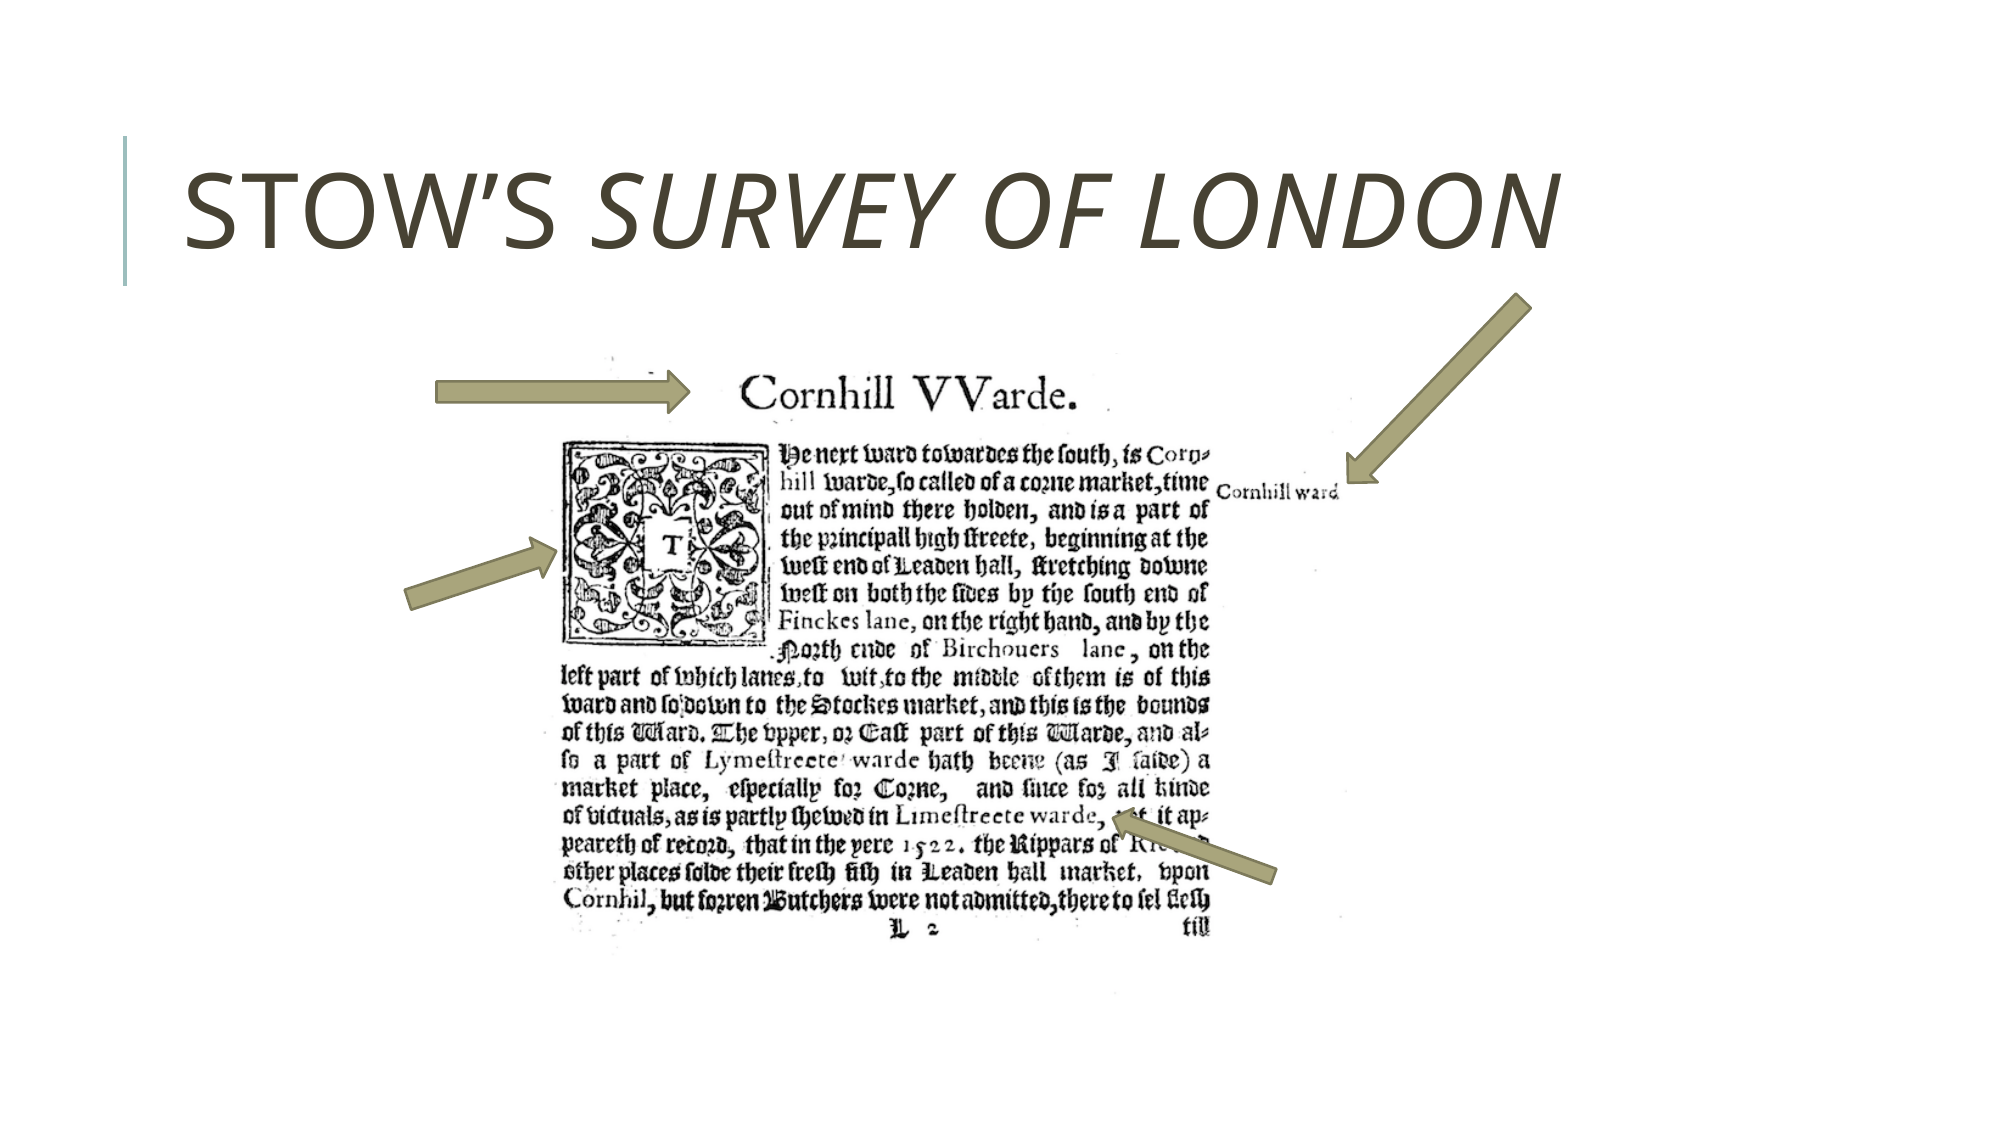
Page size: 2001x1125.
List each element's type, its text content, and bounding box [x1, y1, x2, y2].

text_box [1358, 292, 1532, 484]
text_box [435, 380, 533, 404]
text_box [403, 536, 533, 611]
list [540, 353, 1352, 999]
title Stow’s Survey of London [168, 96, 1763, 342]
